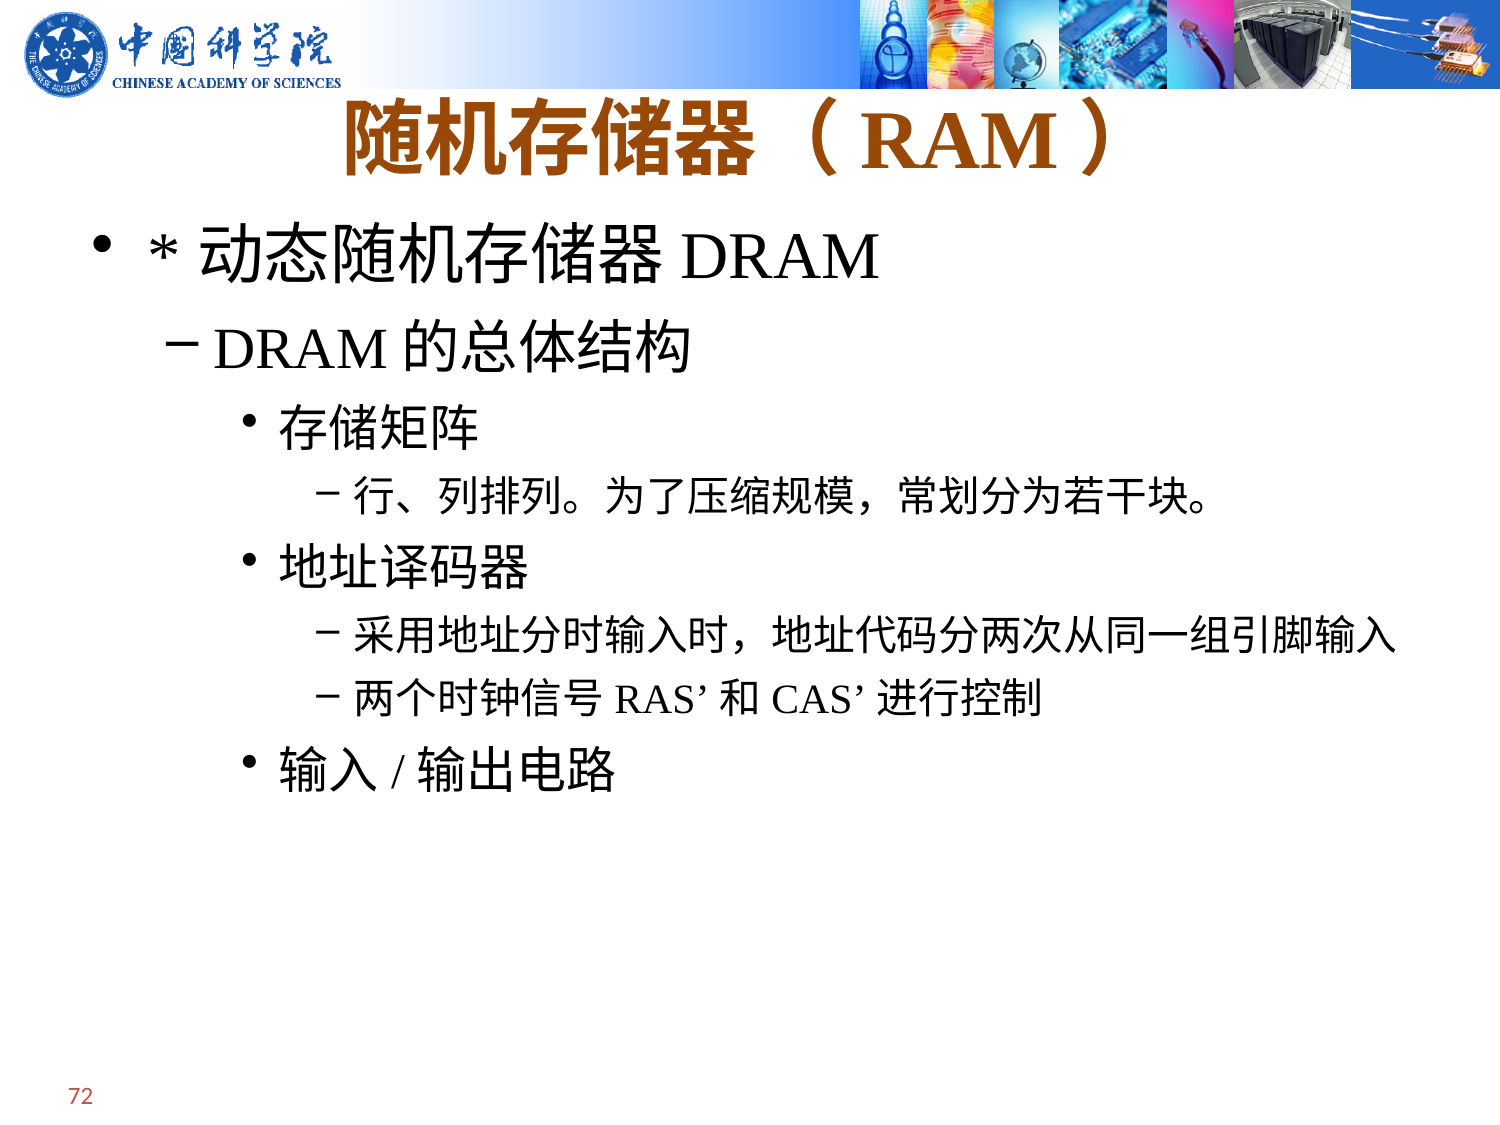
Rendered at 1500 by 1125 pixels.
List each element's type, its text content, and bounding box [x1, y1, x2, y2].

picture [860, 0, 1500, 89]
title 随机存储器（RAM） [76, 78, 1427, 196]
picture [23, 10, 349, 102]
list *动态随机存储器DRAM DRAM的总体结构 存储矩阵 行、列排列。为了压缩规模，常划分为若干块。 地址译码器 采用地址分时输入时，地址代码分两次从同一组引脚输入 两个时钟信号RAS’和CAS’进行控制 输入/输出电路 [76, 196, 1427, 946]
